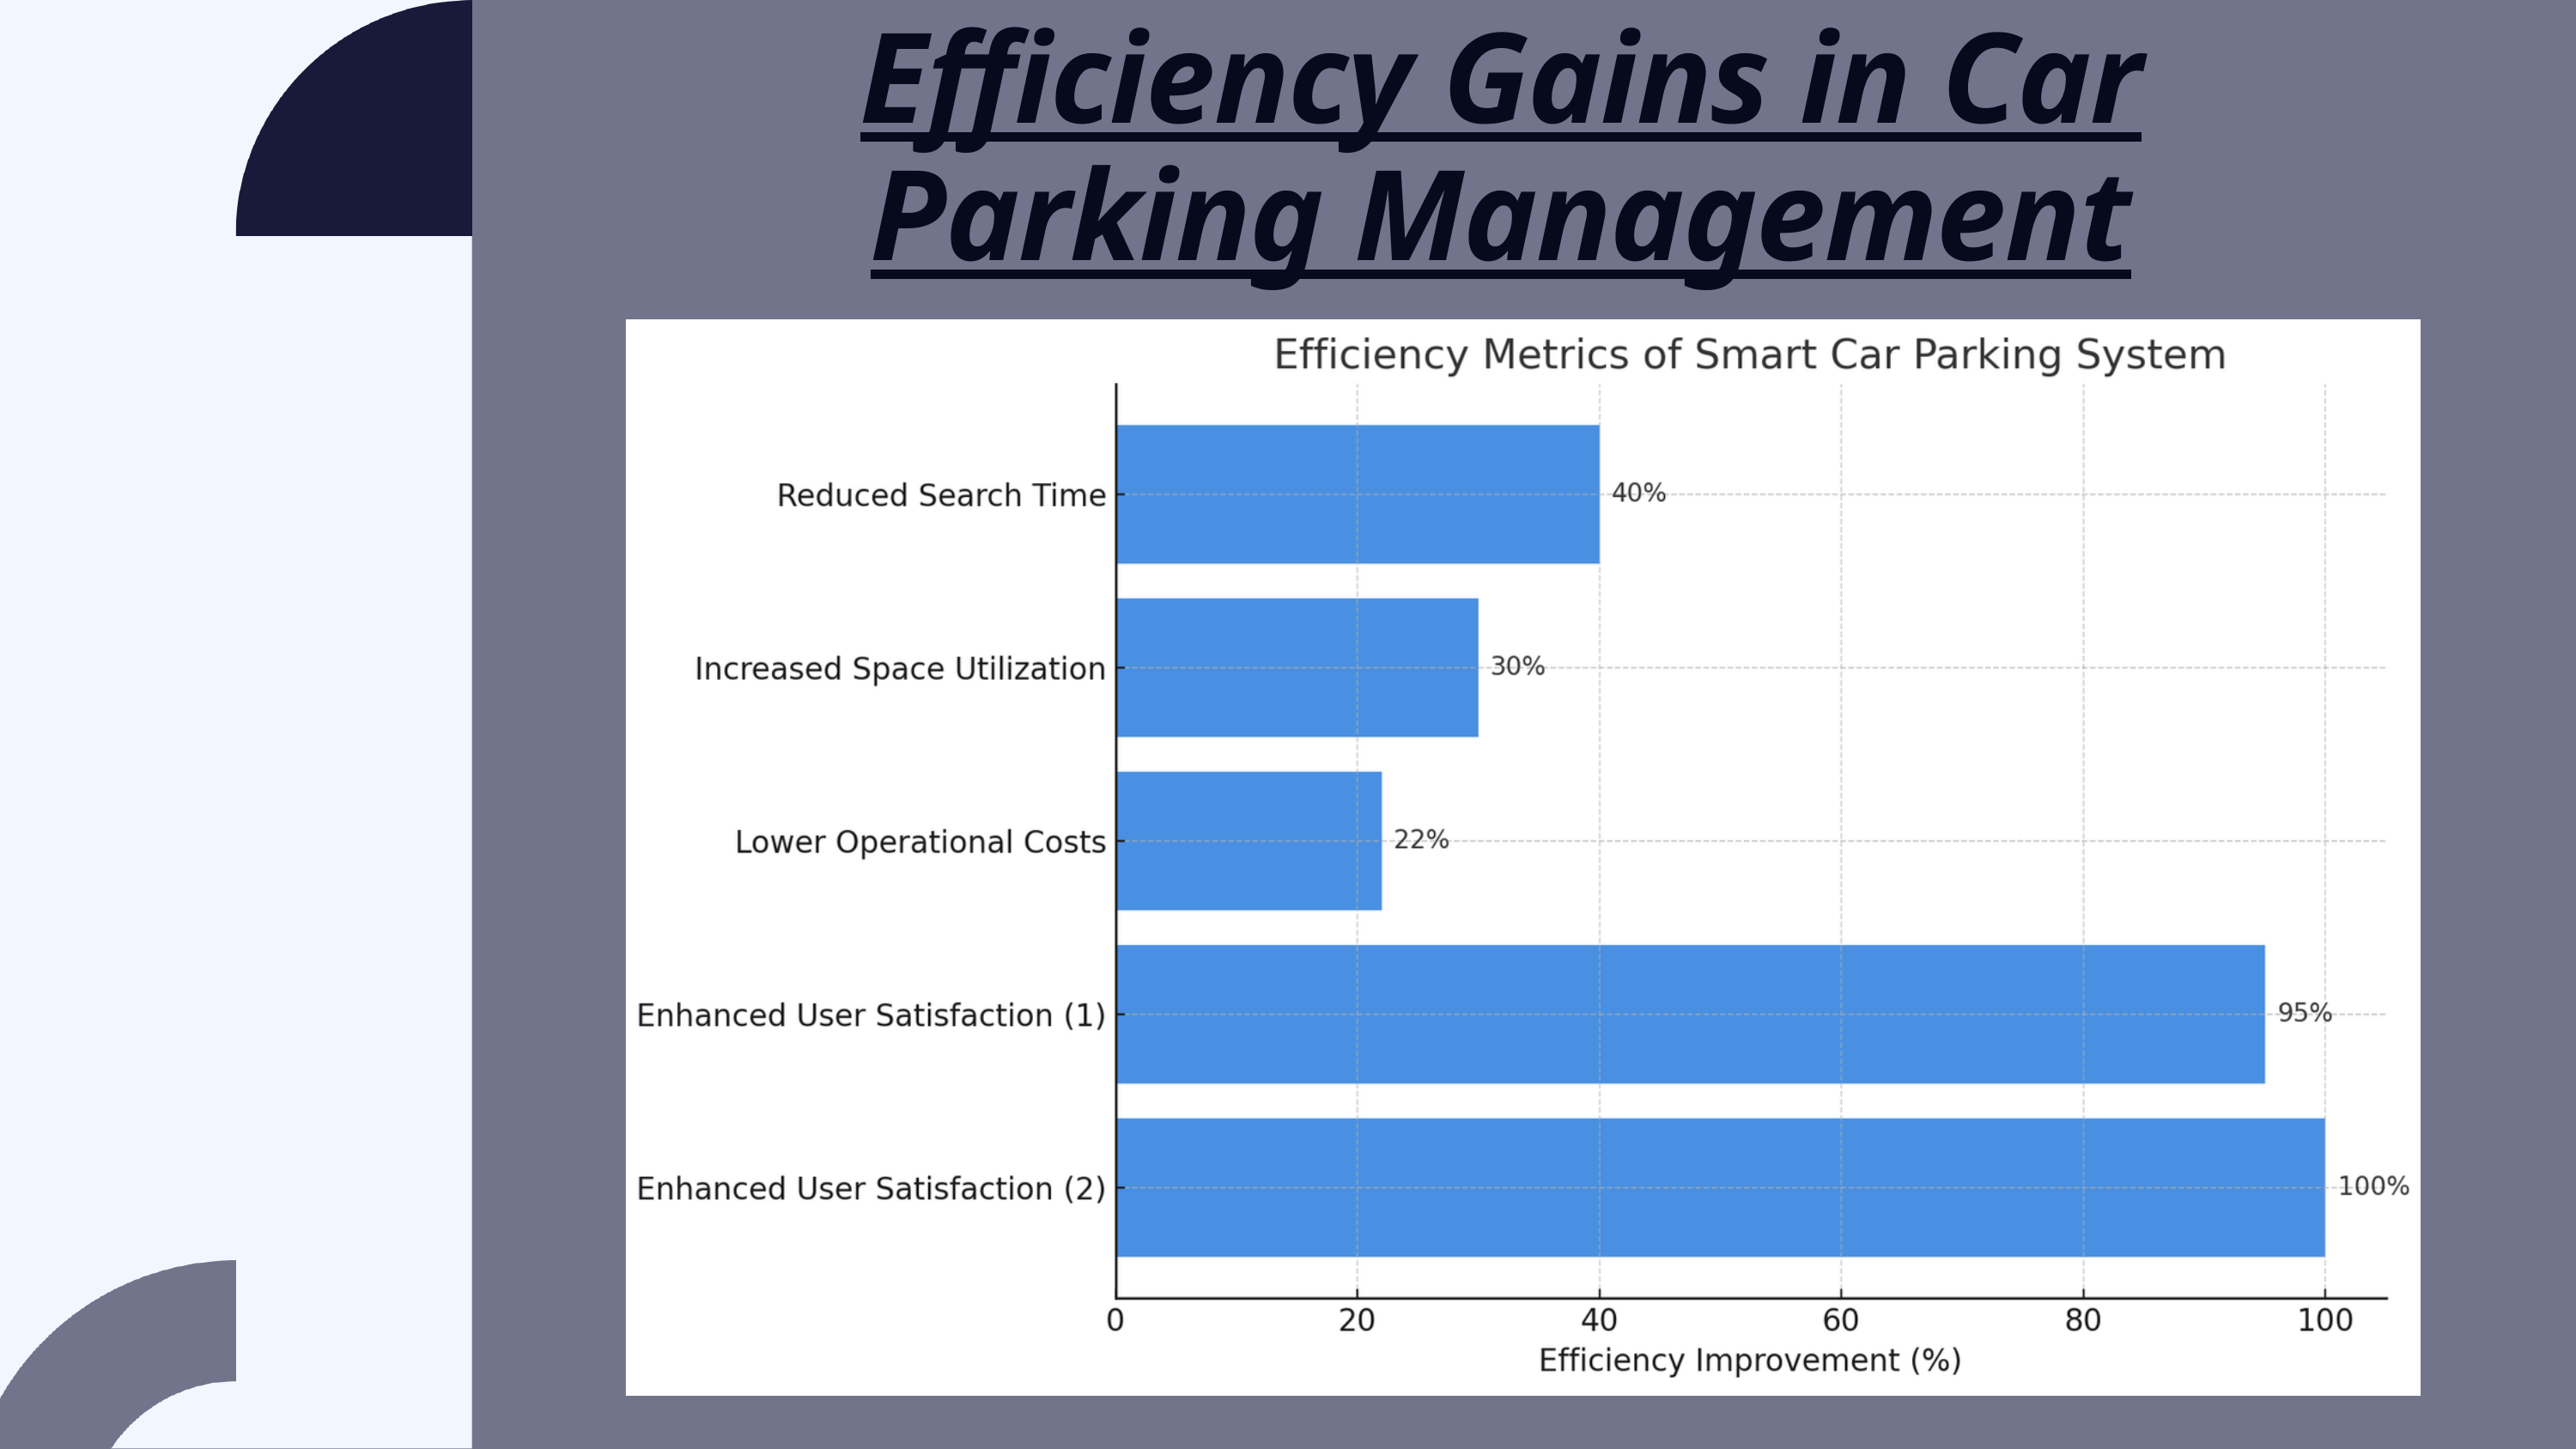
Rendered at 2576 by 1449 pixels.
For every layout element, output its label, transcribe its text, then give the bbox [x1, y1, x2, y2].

text_box [235, 0, 472, 236]
text_box [625, 319, 2421, 1396]
text_box [0, 0, 472, 1449]
text_box Efficiency Gains in Car Parking Management [625, 9, 2377, 286]
text_box [0, 1260, 236, 1449]
